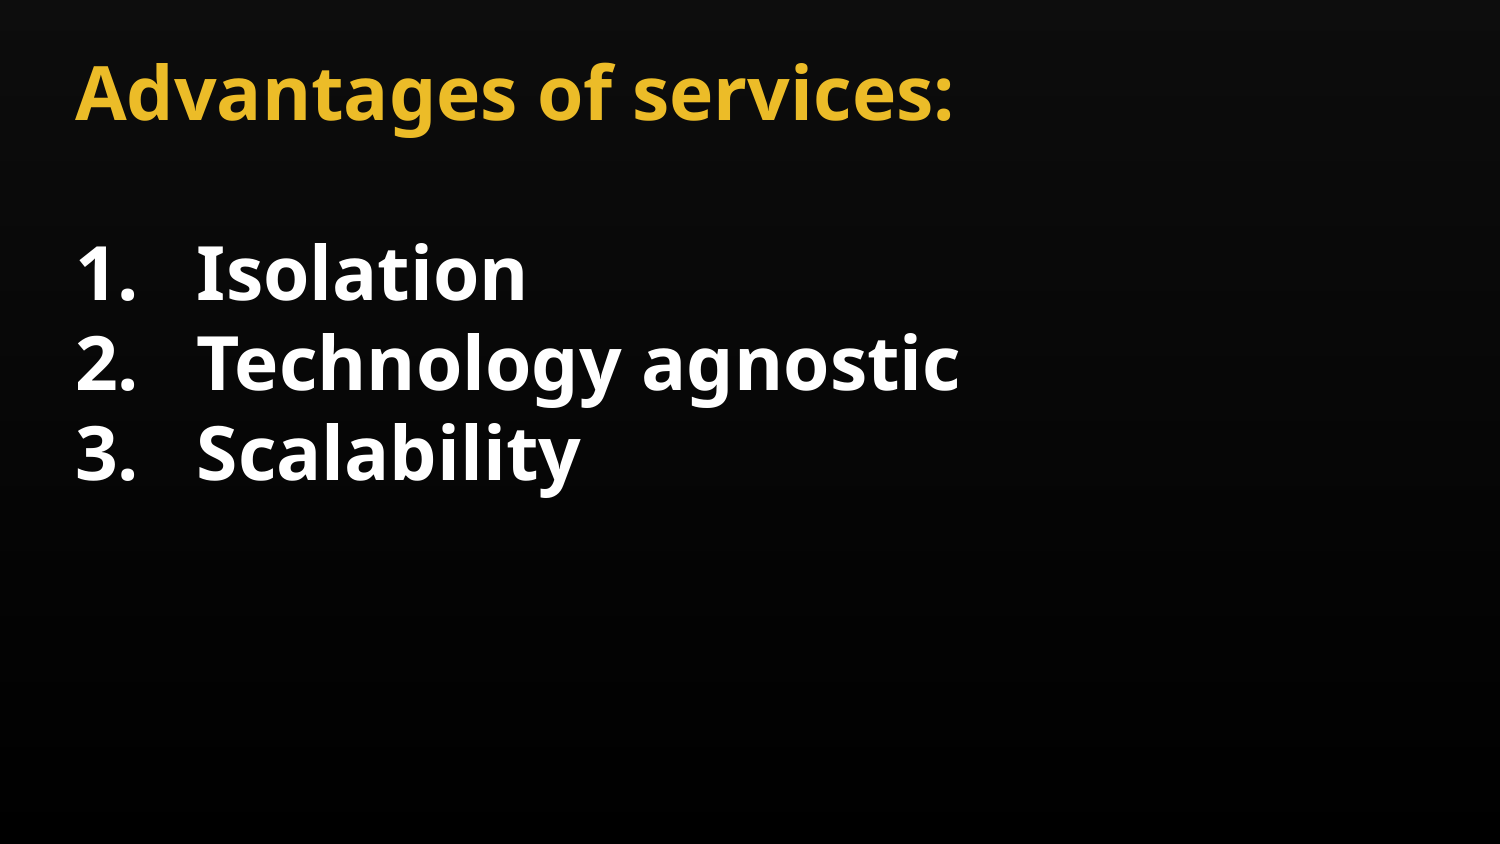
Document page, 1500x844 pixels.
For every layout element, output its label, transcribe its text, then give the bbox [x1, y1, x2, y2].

text_box Advantages of services: Isolation Technology agnostic Scalability [0, 0, 1500, 844]
